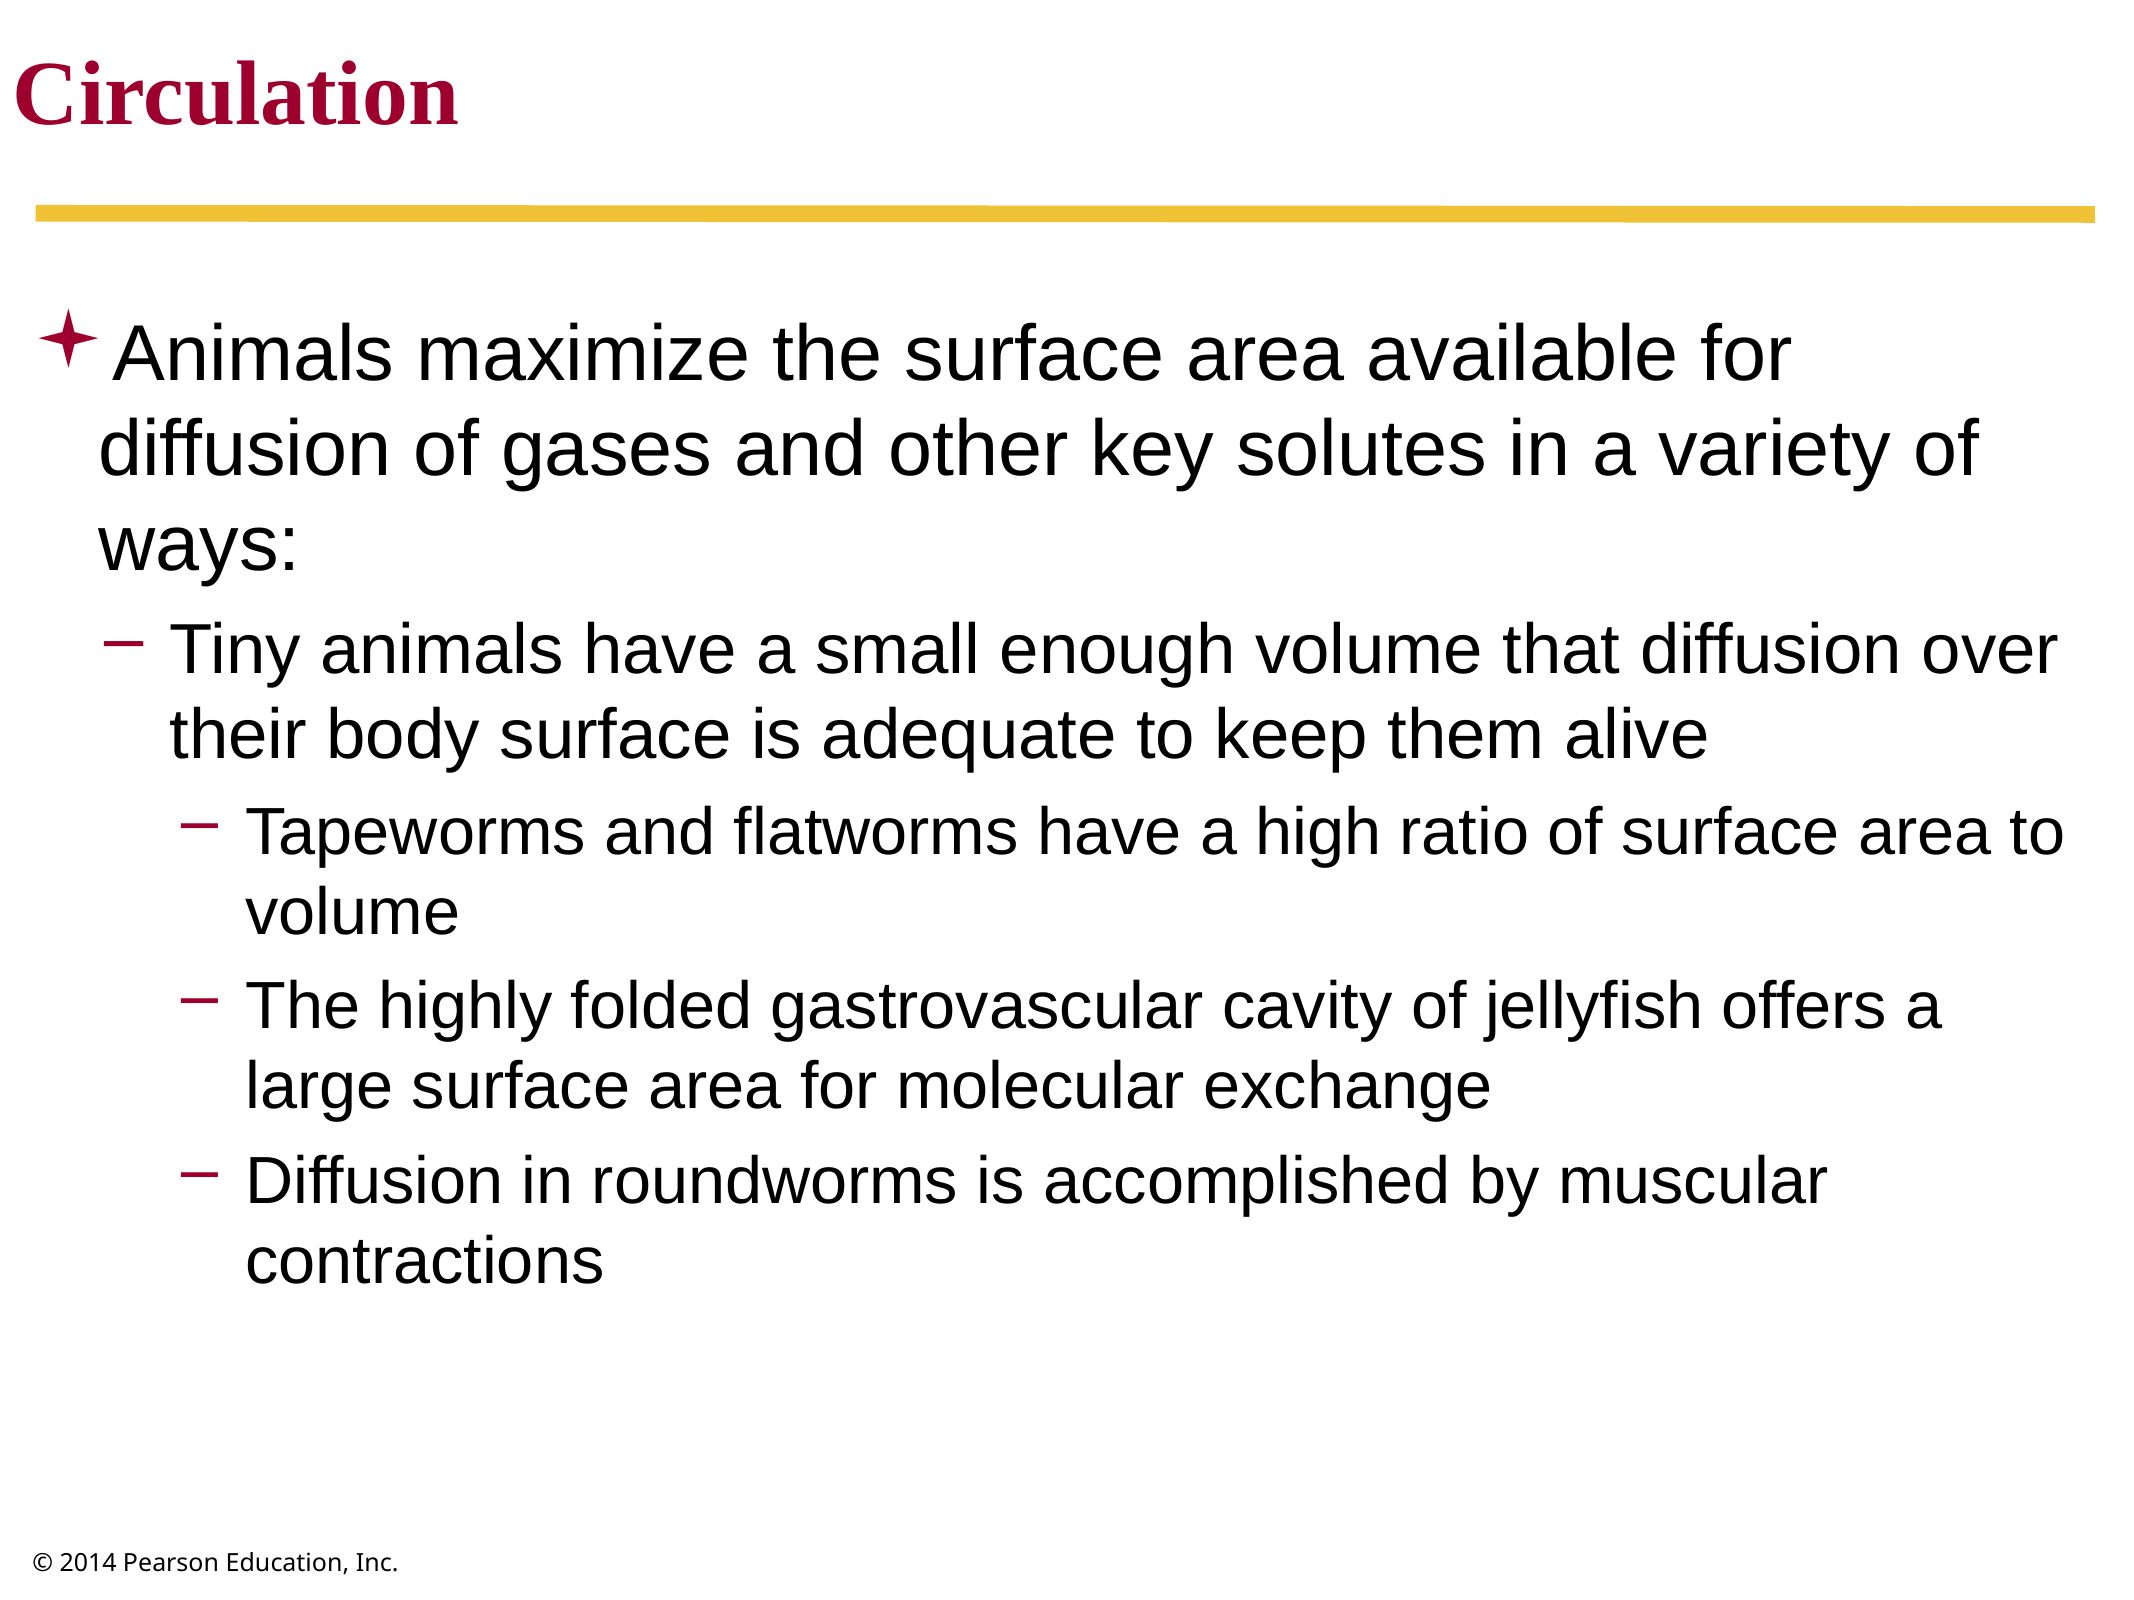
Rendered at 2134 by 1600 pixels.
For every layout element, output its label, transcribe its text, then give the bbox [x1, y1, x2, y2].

list Animals maximize the surface area available for diffusion of gases and other key solutes in a variety of ways: Tiny animals have a small enough volume that diffusion over their body surface is adequate to keep them alive Tapeworms and flatworms have a high ratio of surface area to volume The highly folded gastrovascular cavity of jellyfish offers a large surface area for molecular exchange Diffusion in roundworms is accomplished by muscular contractions [33, 300, 2084, 1545]
title Circulation [12, 44, 2061, 238]
